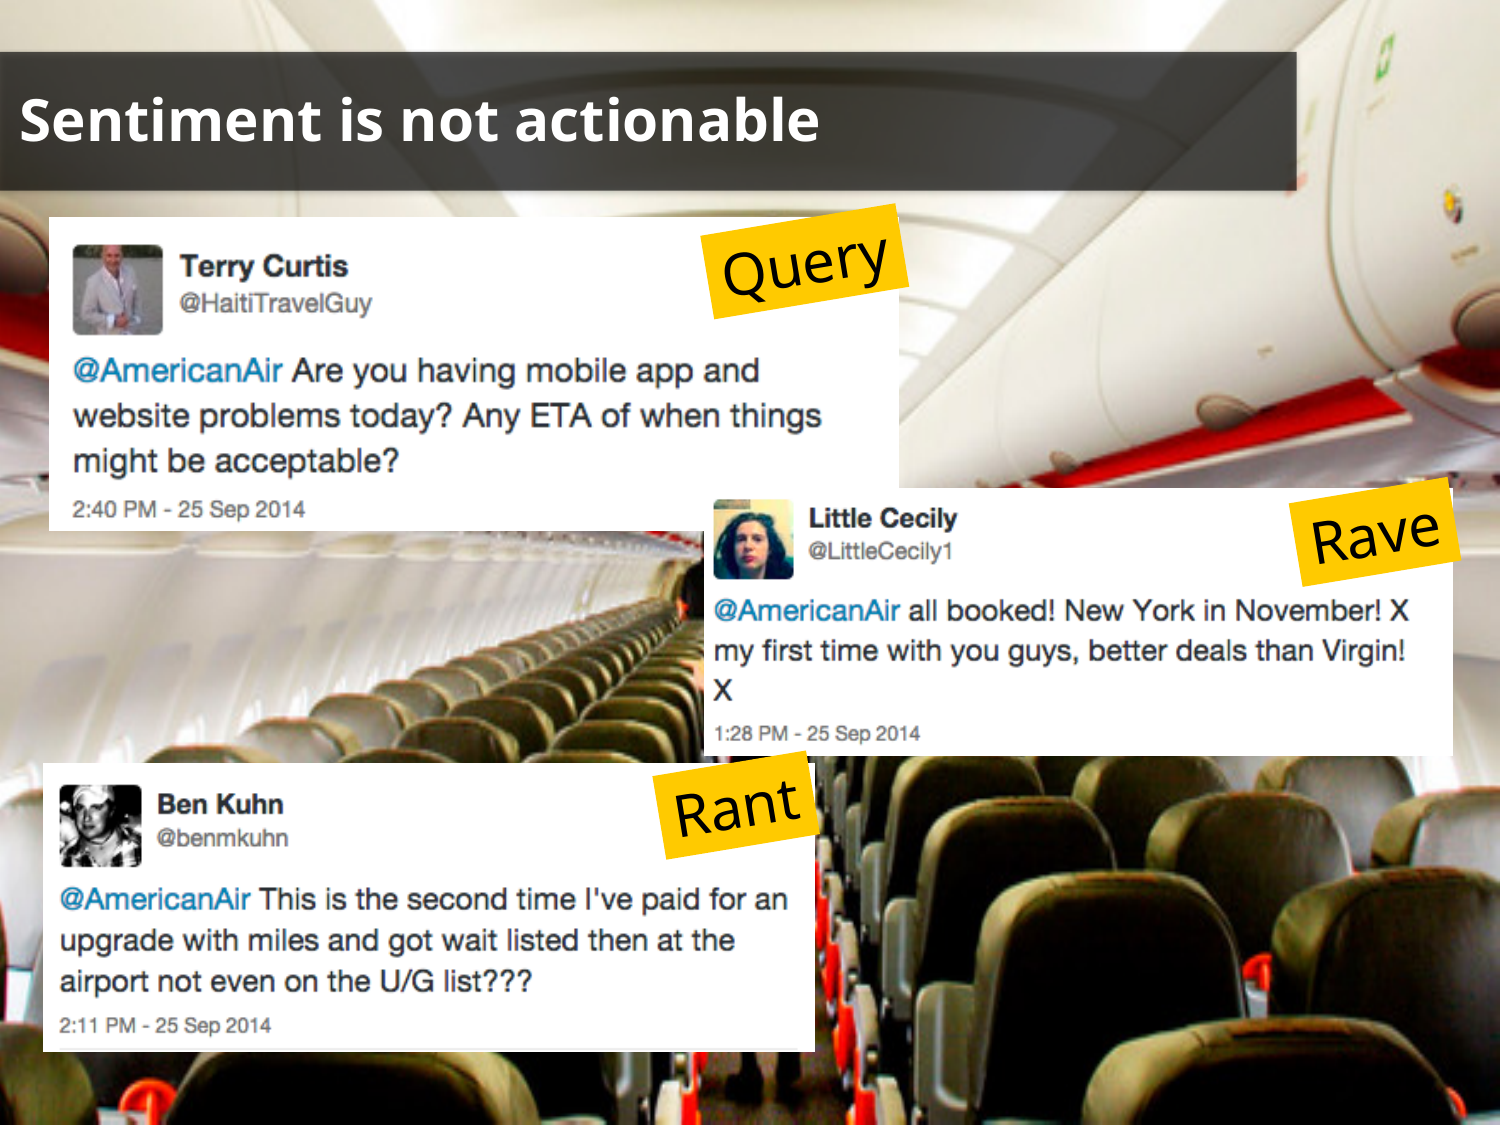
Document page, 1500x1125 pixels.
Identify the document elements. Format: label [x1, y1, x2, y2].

picture [43, 763, 815, 1052]
list [0, 0, 1500, 1125]
picture [48, 217, 1453, 756]
